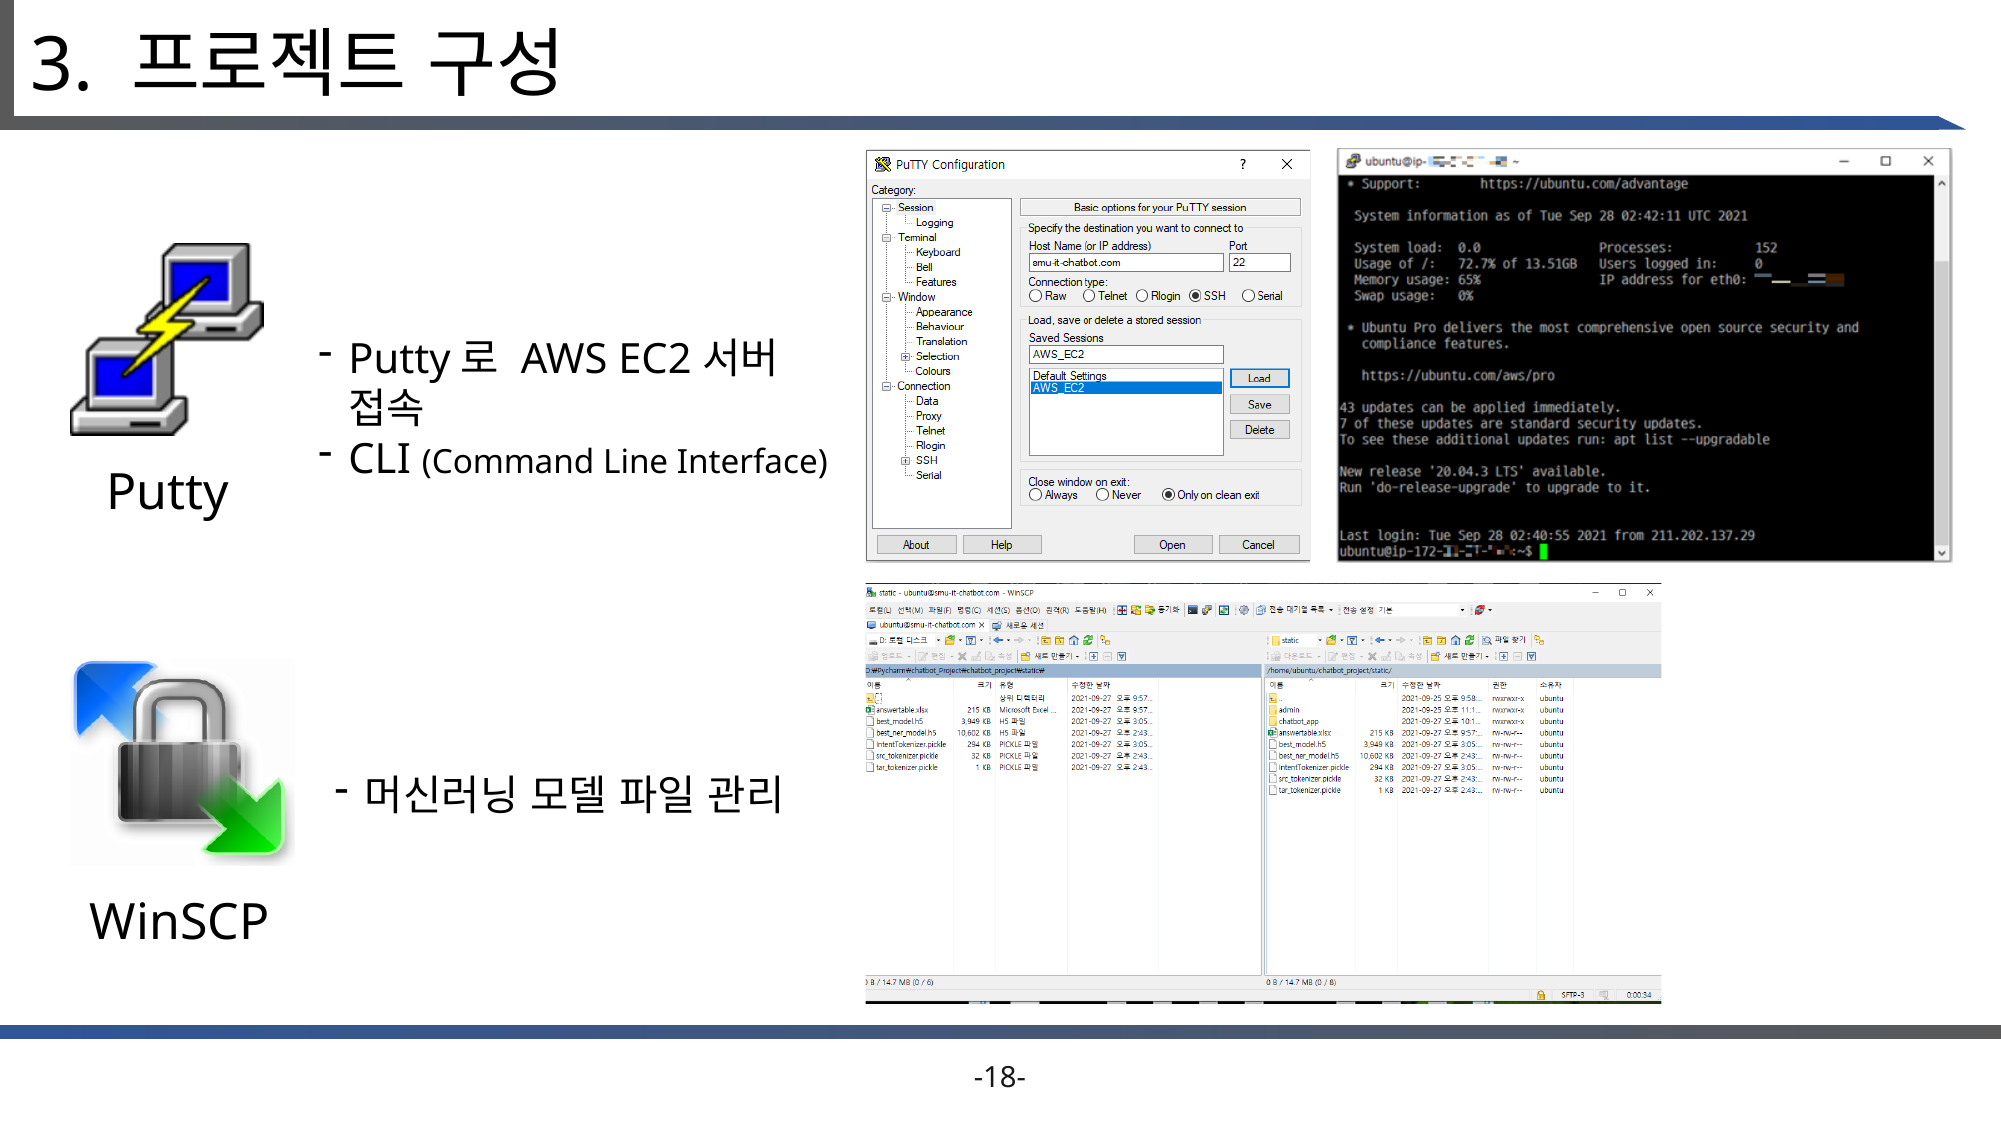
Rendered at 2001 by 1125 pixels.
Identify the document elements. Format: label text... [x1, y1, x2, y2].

text_box Putty로 AWS EC2서버 접속 CLI (Command Line Interface) [303, 324, 860, 489]
title 3. 프로젝트 구성 [15, 6, 1628, 126]
picture [70, 242, 264, 436]
picture [1336, 148, 1953, 563]
text_box 머신러닝 모델 파일 관리 [319, 760, 841, 826]
picture [865, 149, 1311, 563]
text_box WinSCP [75, 881, 304, 957]
picture [70, 659, 295, 866]
text_box Putty [91, 452, 270, 528]
picture [865, 583, 1662, 1004]
slide_number -18- [774, 1048, 1225, 1109]
